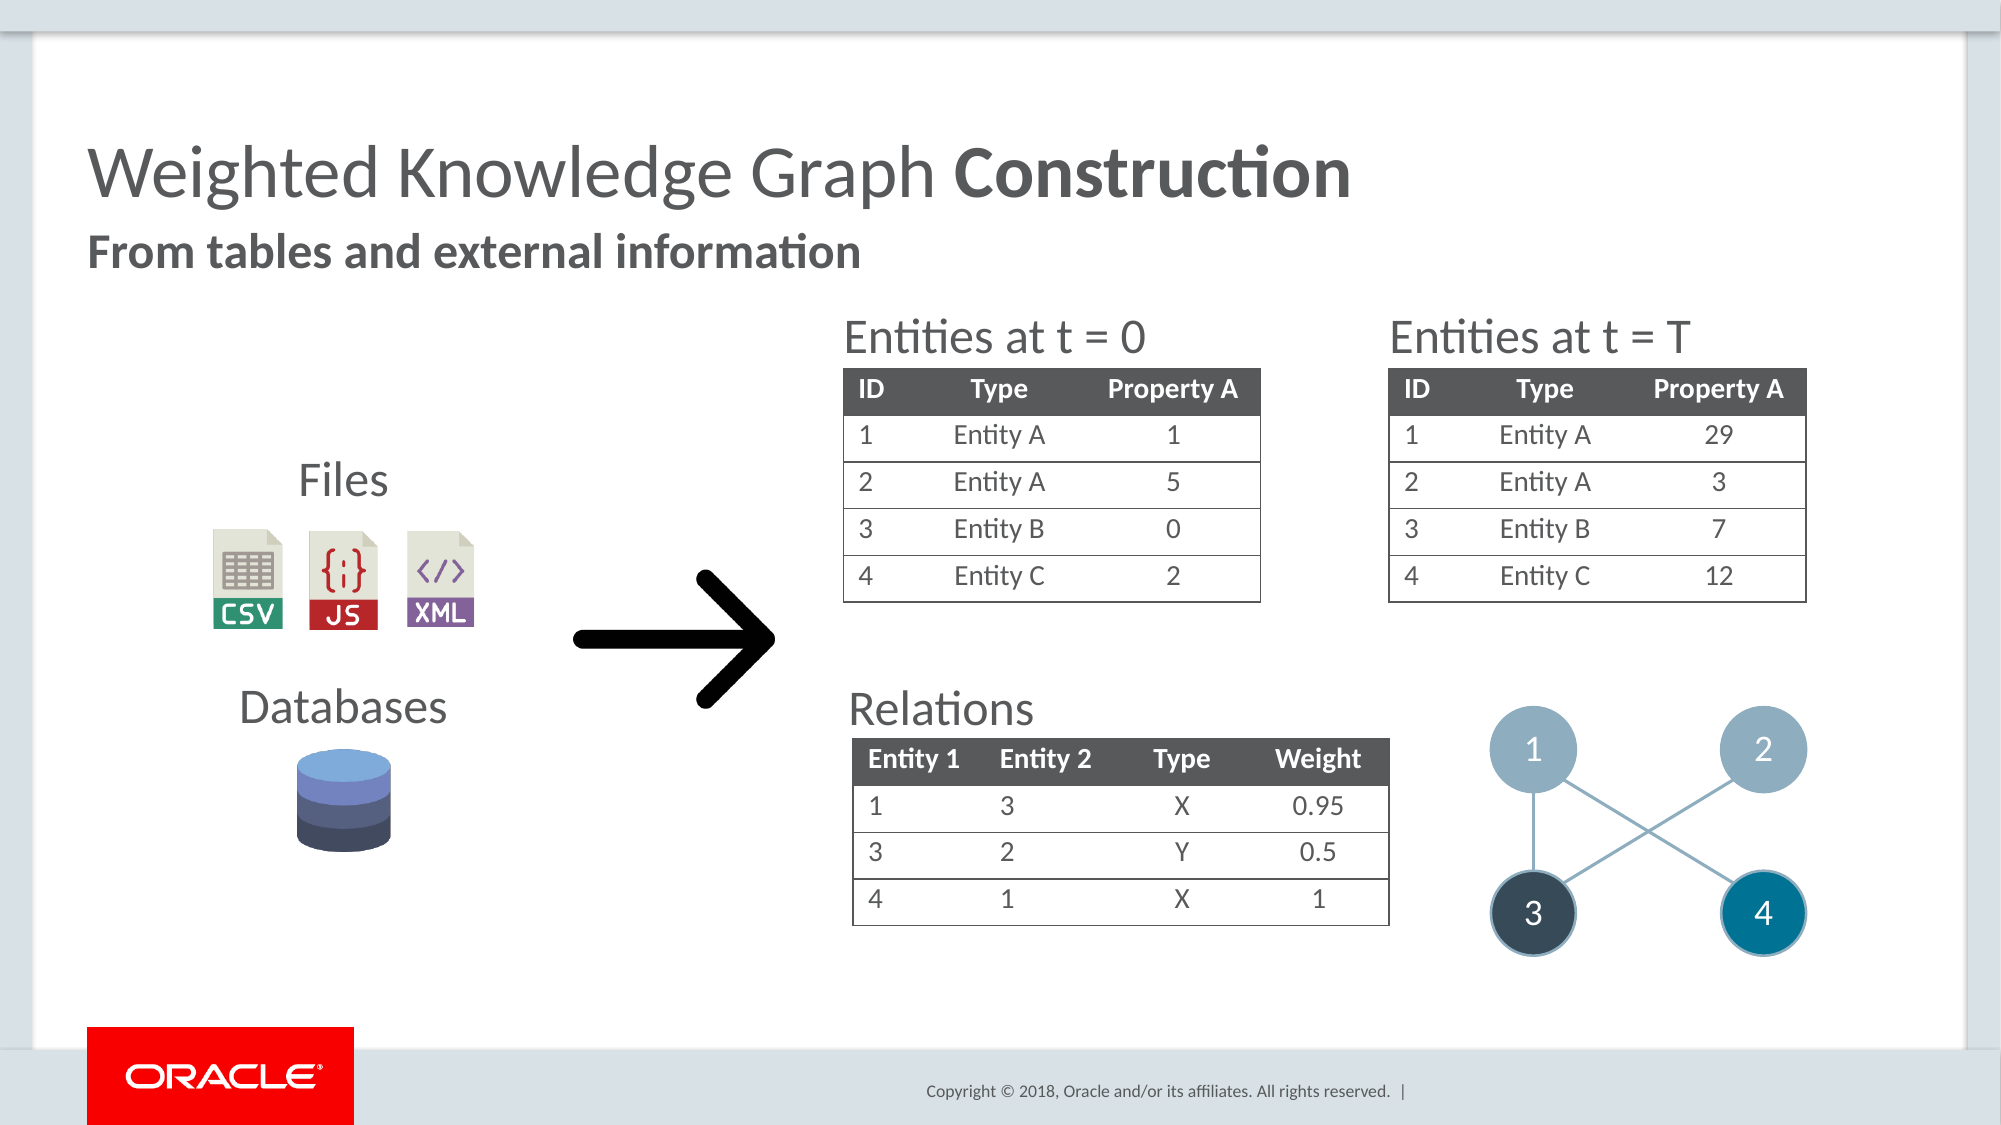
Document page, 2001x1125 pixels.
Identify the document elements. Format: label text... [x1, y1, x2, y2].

text_box Relations [848, 682, 1157, 740]
table_cell 4 [854, 880, 985, 925]
text_box 3 [1488, 868, 1578, 958]
table_cell 4 [844, 556, 913, 601]
text_box Entities at t = T [1389, 310, 1789, 367]
table_cell 5 [1086, 463, 1260, 508]
text_box Databases [173, 680, 513, 737]
table_header ID [1390, 370, 1458, 415]
picture [572, 537, 775, 740]
picture [198, 529, 489, 630]
table_cell 1 [1390, 416, 1458, 461]
table_cell Entity C [913, 556, 1086, 601]
table_cell 29 [1632, 416, 1805, 461]
table_cell X [1116, 786, 1248, 832]
table_header Entity 2 [985, 740, 1116, 785]
picture [87, 1027, 354, 1125]
table_cell 7 [1632, 509, 1805, 555]
table_header Property A [1632, 370, 1805, 415]
table_cell Entity B [1458, 509, 1632, 555]
table_cell X [1116, 880, 1248, 925]
table_cell 0.5 [1248, 833, 1388, 878]
table_cell Entity B [913, 509, 1086, 555]
table_cell 2 [1390, 463, 1458, 508]
table_cell Y [1116, 833, 1248, 878]
table_cell 1 [985, 880, 1116, 925]
text_box 2 [1719, 705, 1809, 795]
table_cell 2 [985, 833, 1116, 878]
table_cell 1 [1248, 880, 1388, 925]
text_box Entities at t = 0 [843, 310, 1244, 367]
table_cell 2 [1086, 556, 1260, 601]
table_cell 12 [1632, 556, 1805, 601]
table_cell 1 [1086, 416, 1260, 461]
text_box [1563, 779, 1734, 884]
table_cell Entity A [1458, 463, 1632, 508]
table_cell 0 [1086, 509, 1260, 555]
table_header Type [1458, 370, 1632, 415]
table_cell Entity A [913, 416, 1086, 461]
table_header Type [913, 370, 1086, 415]
table_cell 3 [1390, 509, 1458, 555]
table_cell 1 [844, 416, 913, 461]
table_cell 3 [854, 833, 985, 878]
list From tables and external information [87, 225, 1017, 282]
text_box 4 [1719, 868, 1809, 958]
table_cell 0.95 [1248, 786, 1388, 832]
table_header Entity 1 [854, 740, 985, 785]
table_cell 2 [844, 463, 913, 508]
table_header Weight [1248, 740, 1388, 785]
title Weighted Knowledge Graph Construction [87, 66, 1913, 213]
picture [291, 749, 395, 853]
table_cell 3 [844, 509, 913, 555]
text_box Files [173, 452, 513, 510]
text_box 1 [1488, 705, 1578, 795]
table_cell 3 [985, 786, 1116, 832]
table_cell 1 [854, 786, 985, 832]
table_header Type [1116, 740, 1248, 785]
table_cell Entity A [1458, 416, 1632, 461]
table_header Property A [1086, 370, 1260, 415]
table_cell Entity C [1458, 556, 1632, 601]
table_cell 3 [1632, 463, 1805, 508]
table_cell Entity A [913, 463, 1086, 508]
table_header ID [844, 370, 913, 415]
table_cell 4 [1390, 556, 1458, 601]
